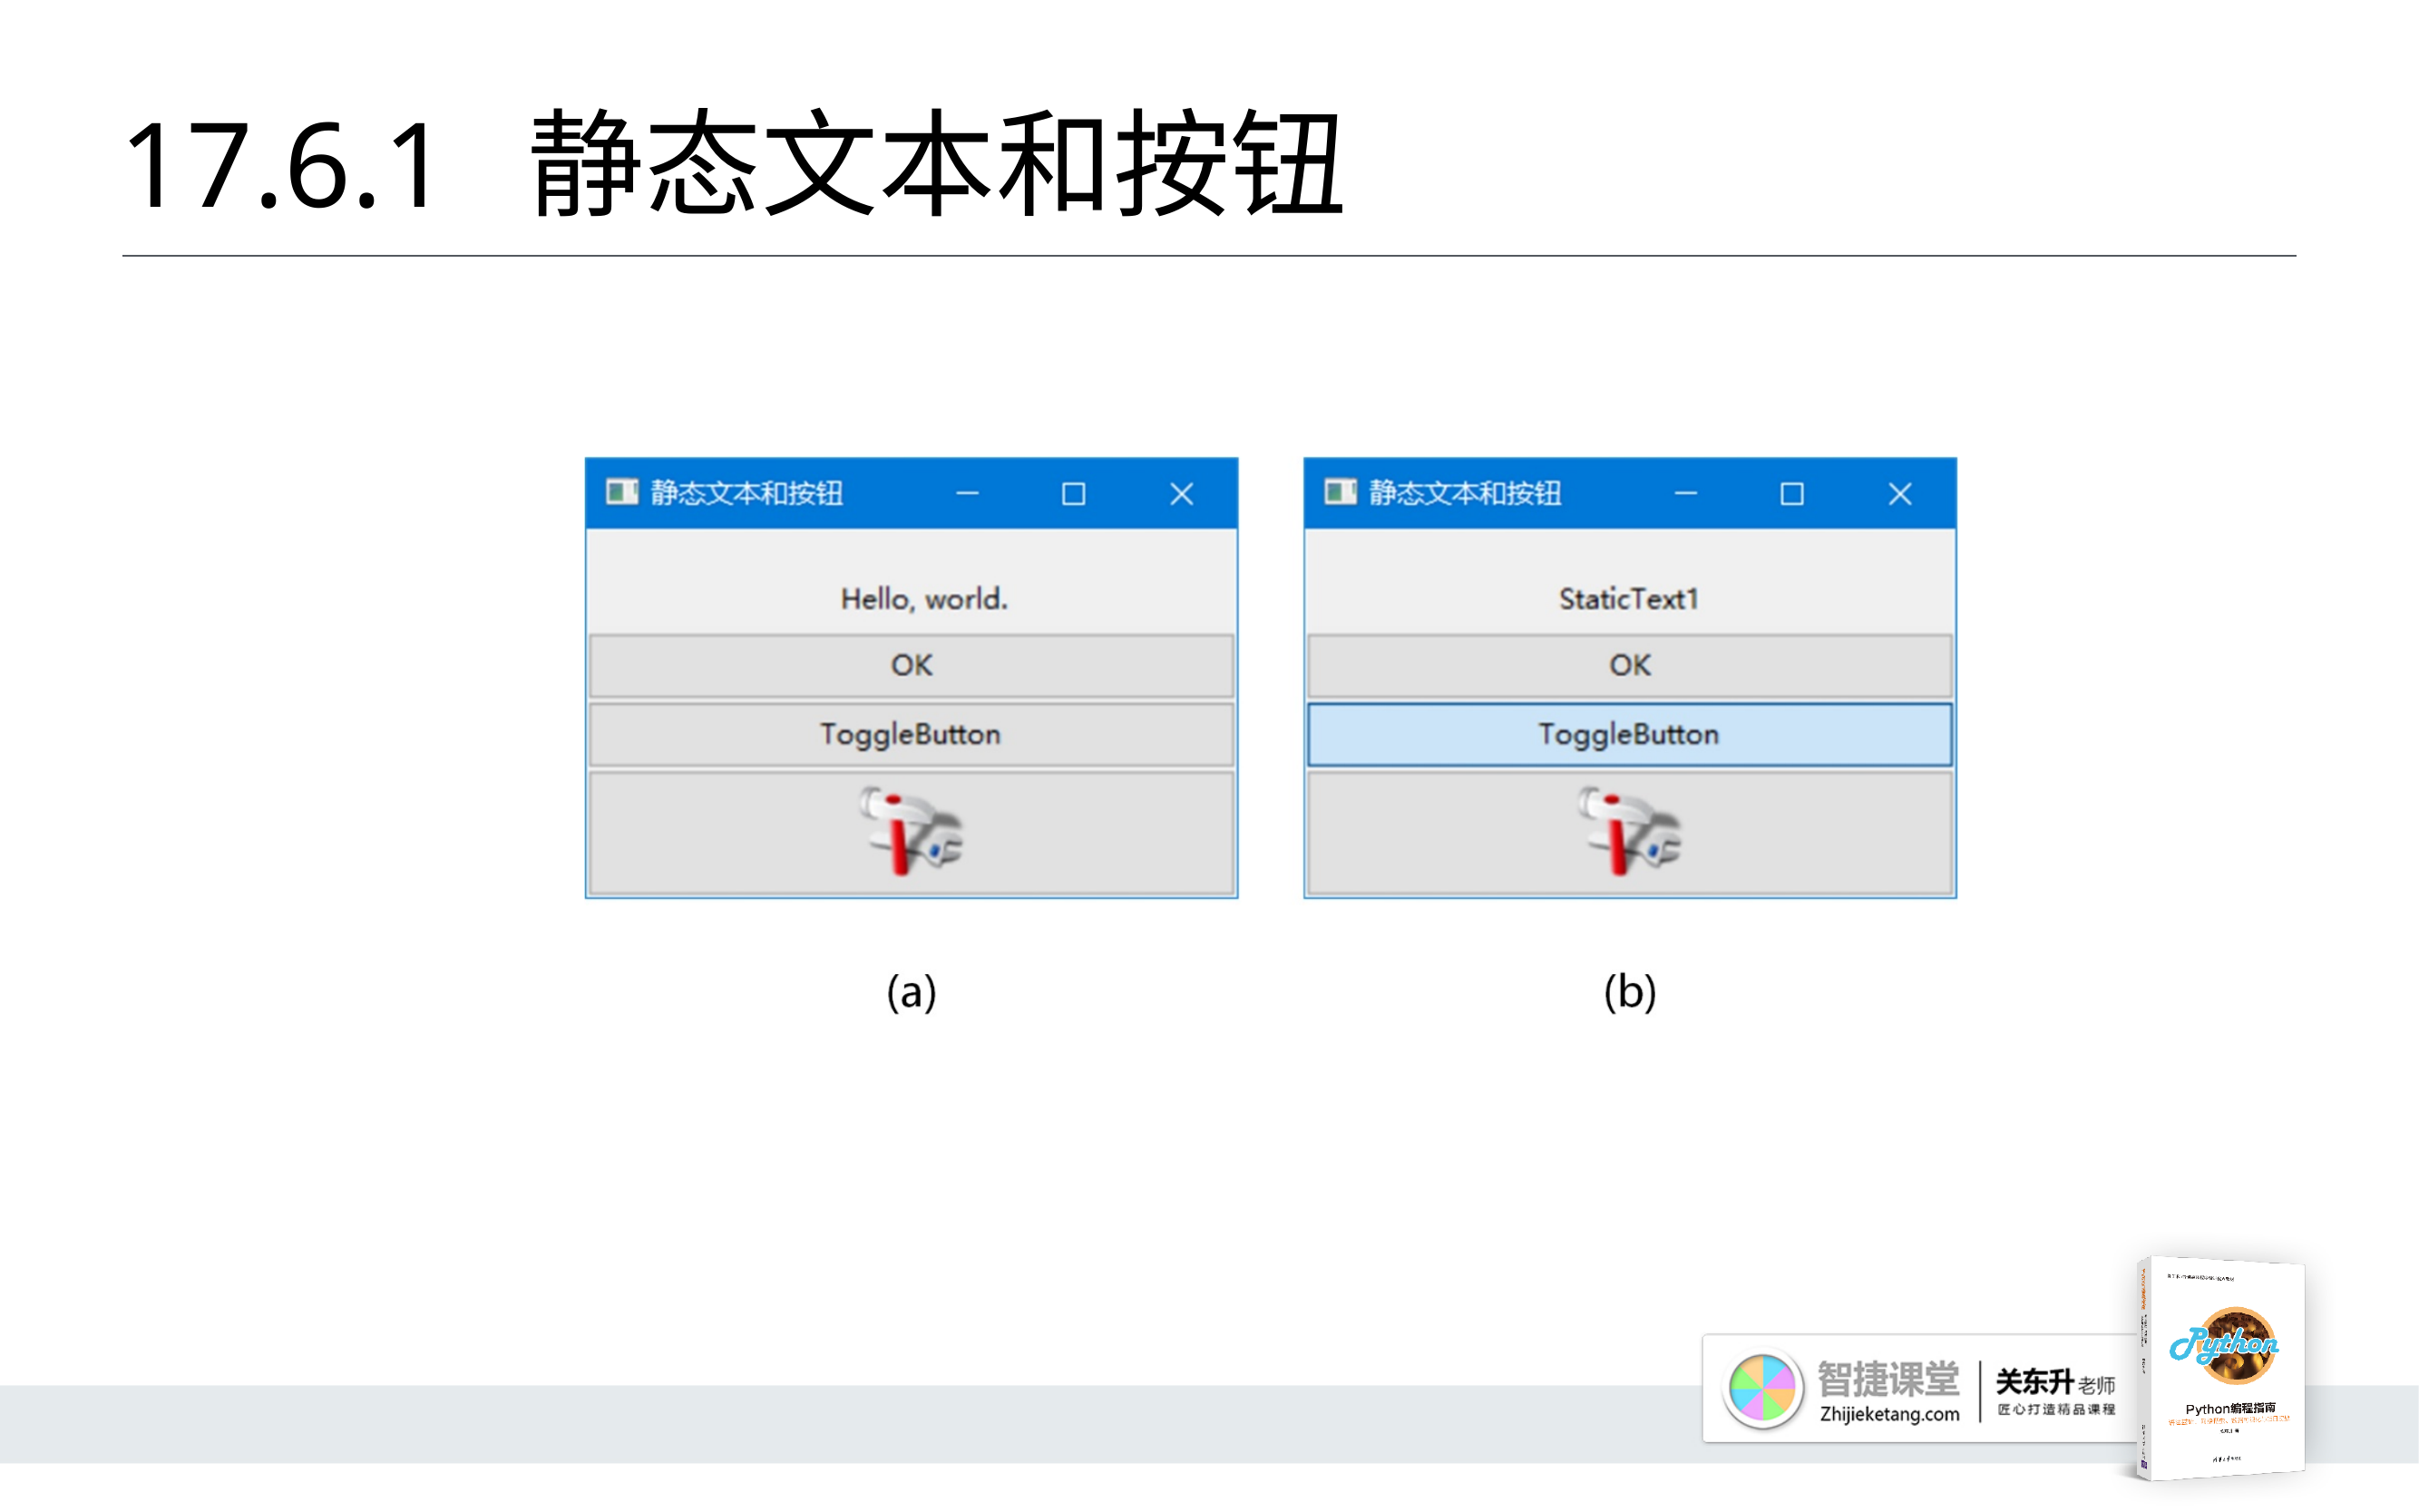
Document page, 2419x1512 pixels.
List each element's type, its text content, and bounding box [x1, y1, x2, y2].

picture [0, 0, 2419, 1512]
title 17.6.1 静态文本和按钮 [111, 81, 1832, 258]
